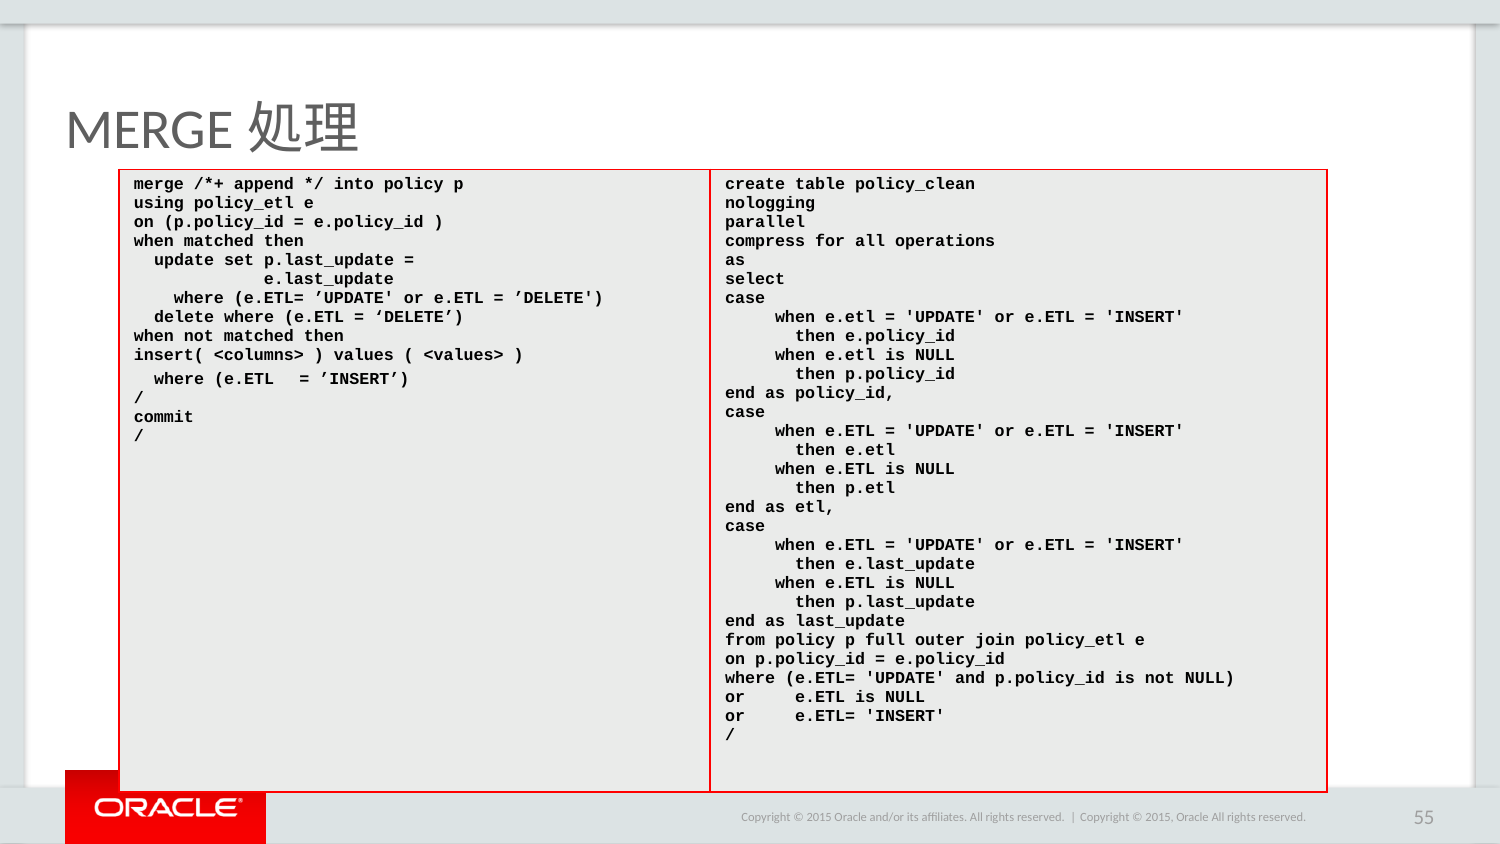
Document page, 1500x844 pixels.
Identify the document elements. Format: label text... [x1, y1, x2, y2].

picture [65, 770, 266, 844]
table_header merge /*+ append */ into policy p using policy_etl e on (p.policy_id = e.policy_id ) when matched then update set p.last_update = e.last_update where (e.ETL= ’UPDATE' or e.ETL = ’DELETE') delete where (e.ETL = ‘DELETE’) when not matched then insert( <columns> ) values ( <values> ) where (e.ETL = ’INSERT’) / commit / [120, 170, 709, 791]
title MERGE処理 [65, 49, 1435, 160]
footer Copyright © 2015, Oracle All rights reserved. [1080, 806, 1388, 830]
table_header create table policy_clean nologging parallel compress for all operations as select case when e.etl = 'UPDATE' or e.ETL = 'INSERT' then e.policy_id when e.etl is NULL then p.policy_id end as policy_id, case when e.ETL = 'UPDATE' or e.ETL = 'INSERT' then e.etl when e.ETL is NULL then p.etl end as etl, case when e.ETL = 'UPDATE' or e.ETL = 'INSERT' then e.last_update when e.ETL is NULL then p.last_update end as last_update from policy p full outer join policy_etl e on p.policy_id = e.policy_id where (e.ETL= 'UPDATE' and p.policy_id is not NULL) or e.ETL is NULL or e.ETL= 'INSERT' / [711, 170, 1326, 791]
slide_number 55 [1388, 806, 1435, 830]
